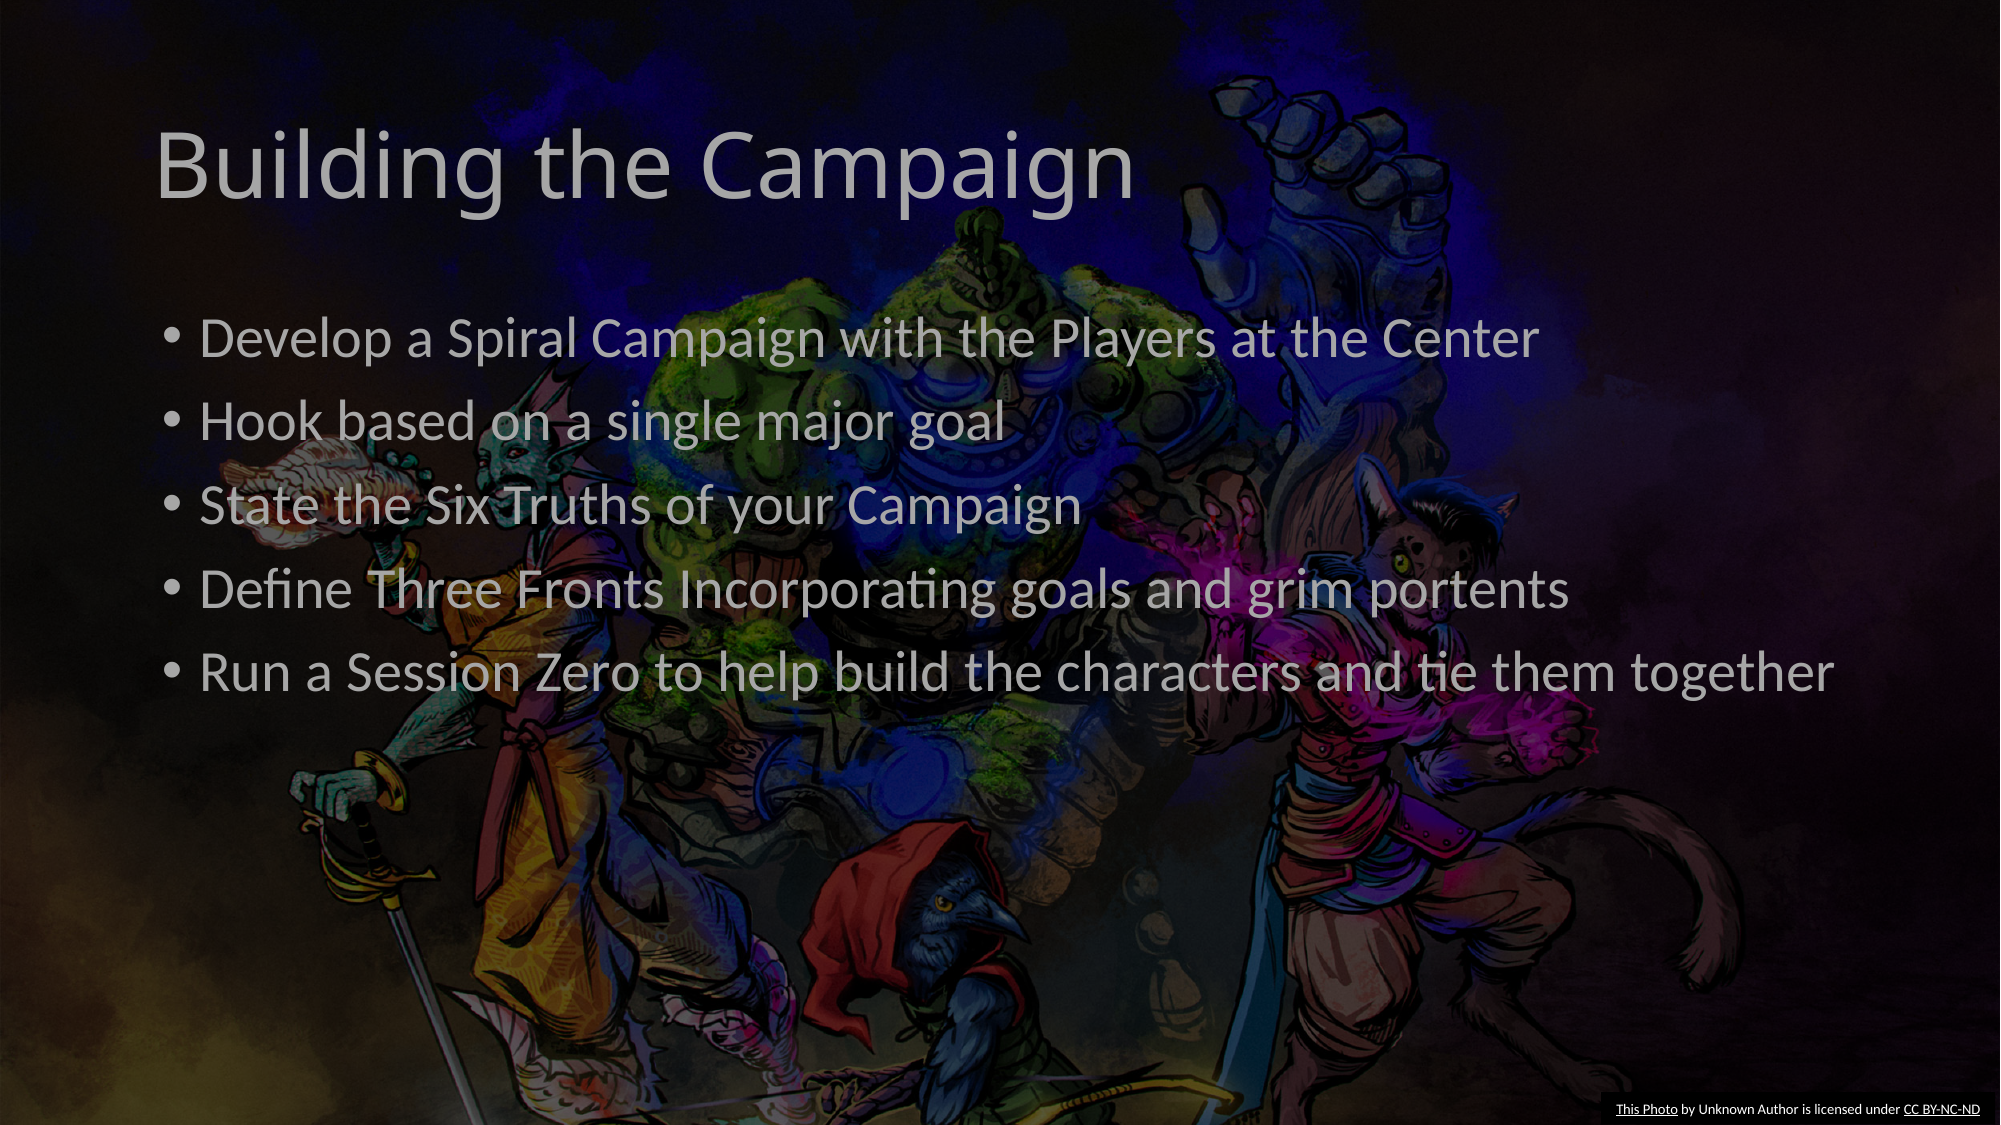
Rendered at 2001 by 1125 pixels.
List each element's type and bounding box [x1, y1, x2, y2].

list [0, 0, 2000, 1125]
